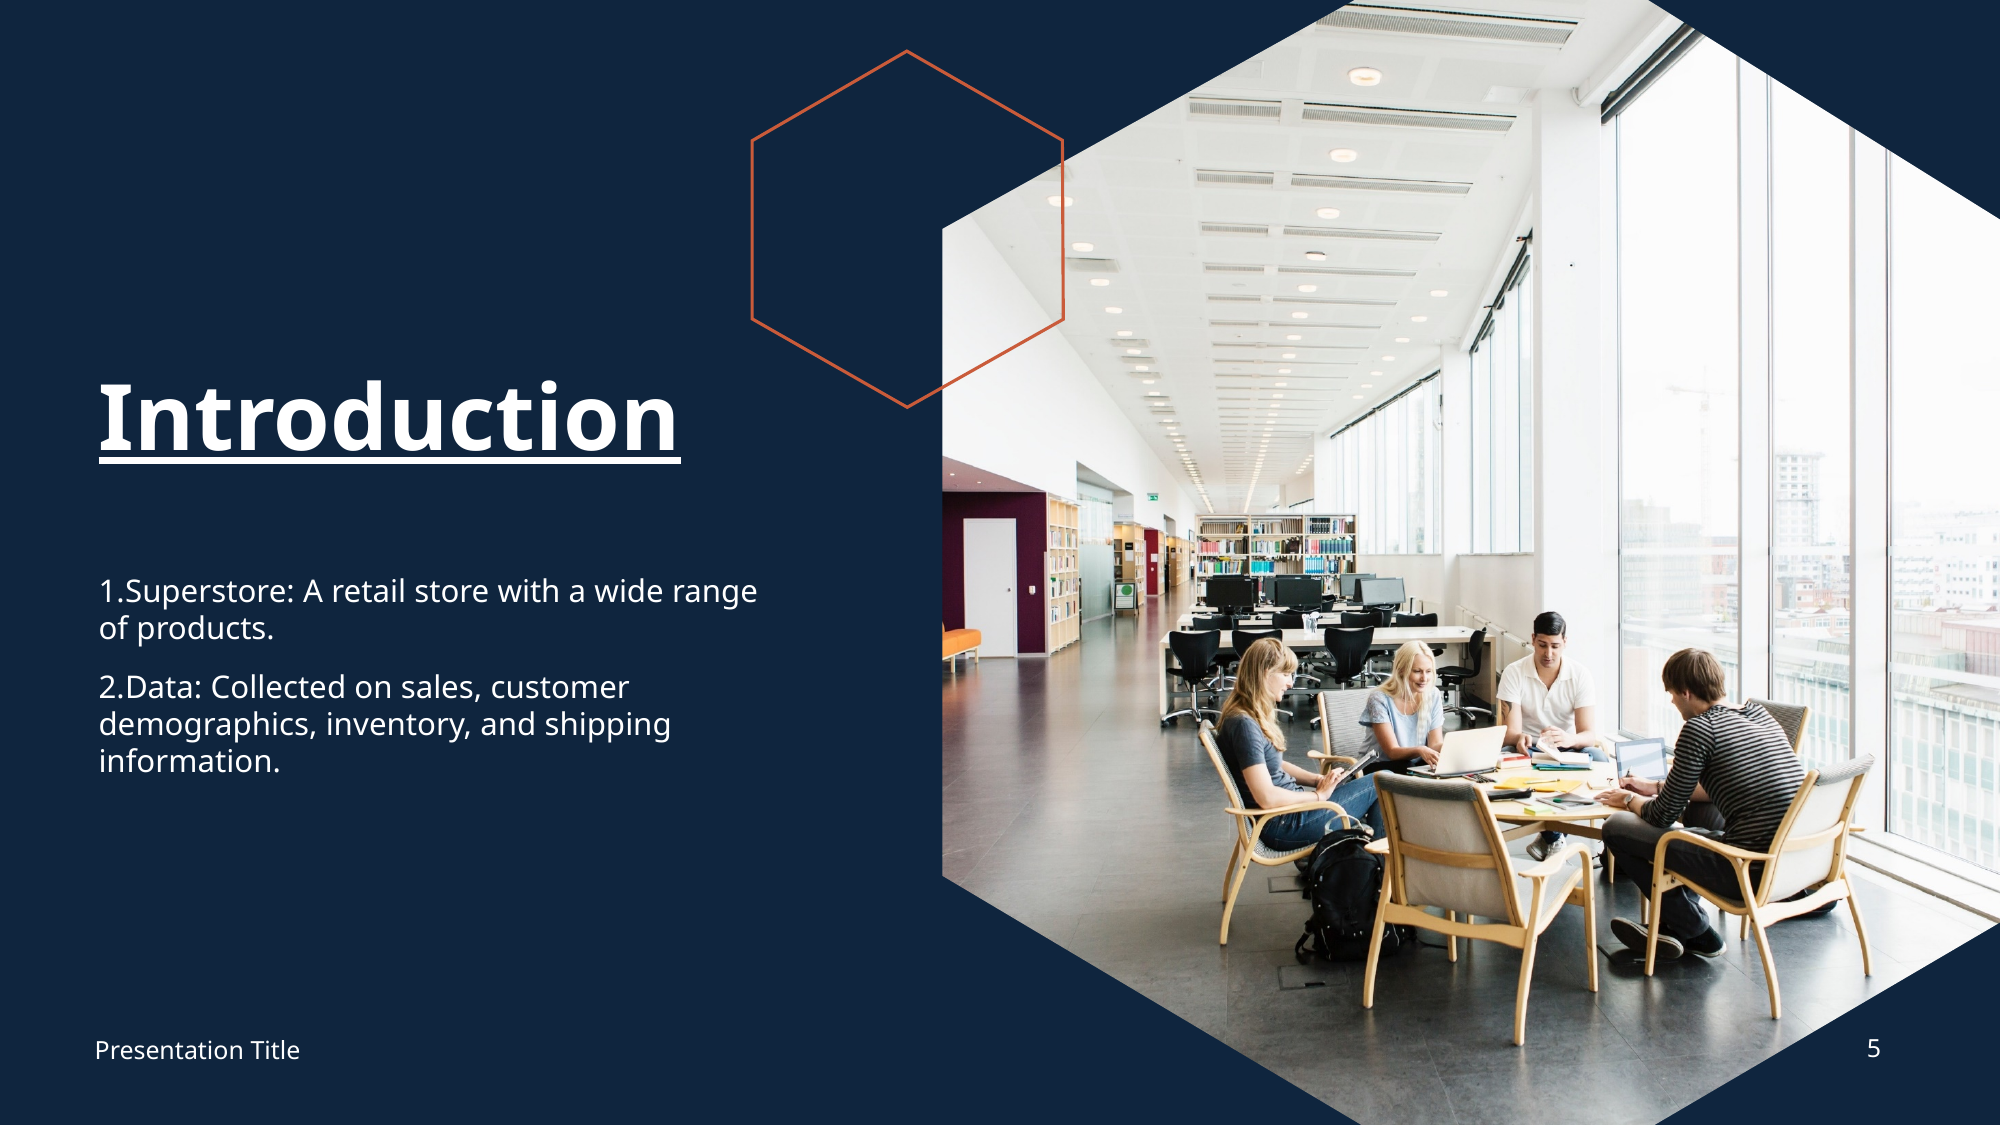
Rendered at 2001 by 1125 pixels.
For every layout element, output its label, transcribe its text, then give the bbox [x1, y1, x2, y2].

title Introduction [83, 311, 923, 530]
footer Presentation Title [79, 1020, 755, 1080]
list Superstore: A retail store with a wide range of products. Data: Collected on sales, customer demographics, inventory, and shipping information. [83, 563, 783, 776]
text_box [752, 51, 942, 408]
picture [942, 0, 2000, 1125]
